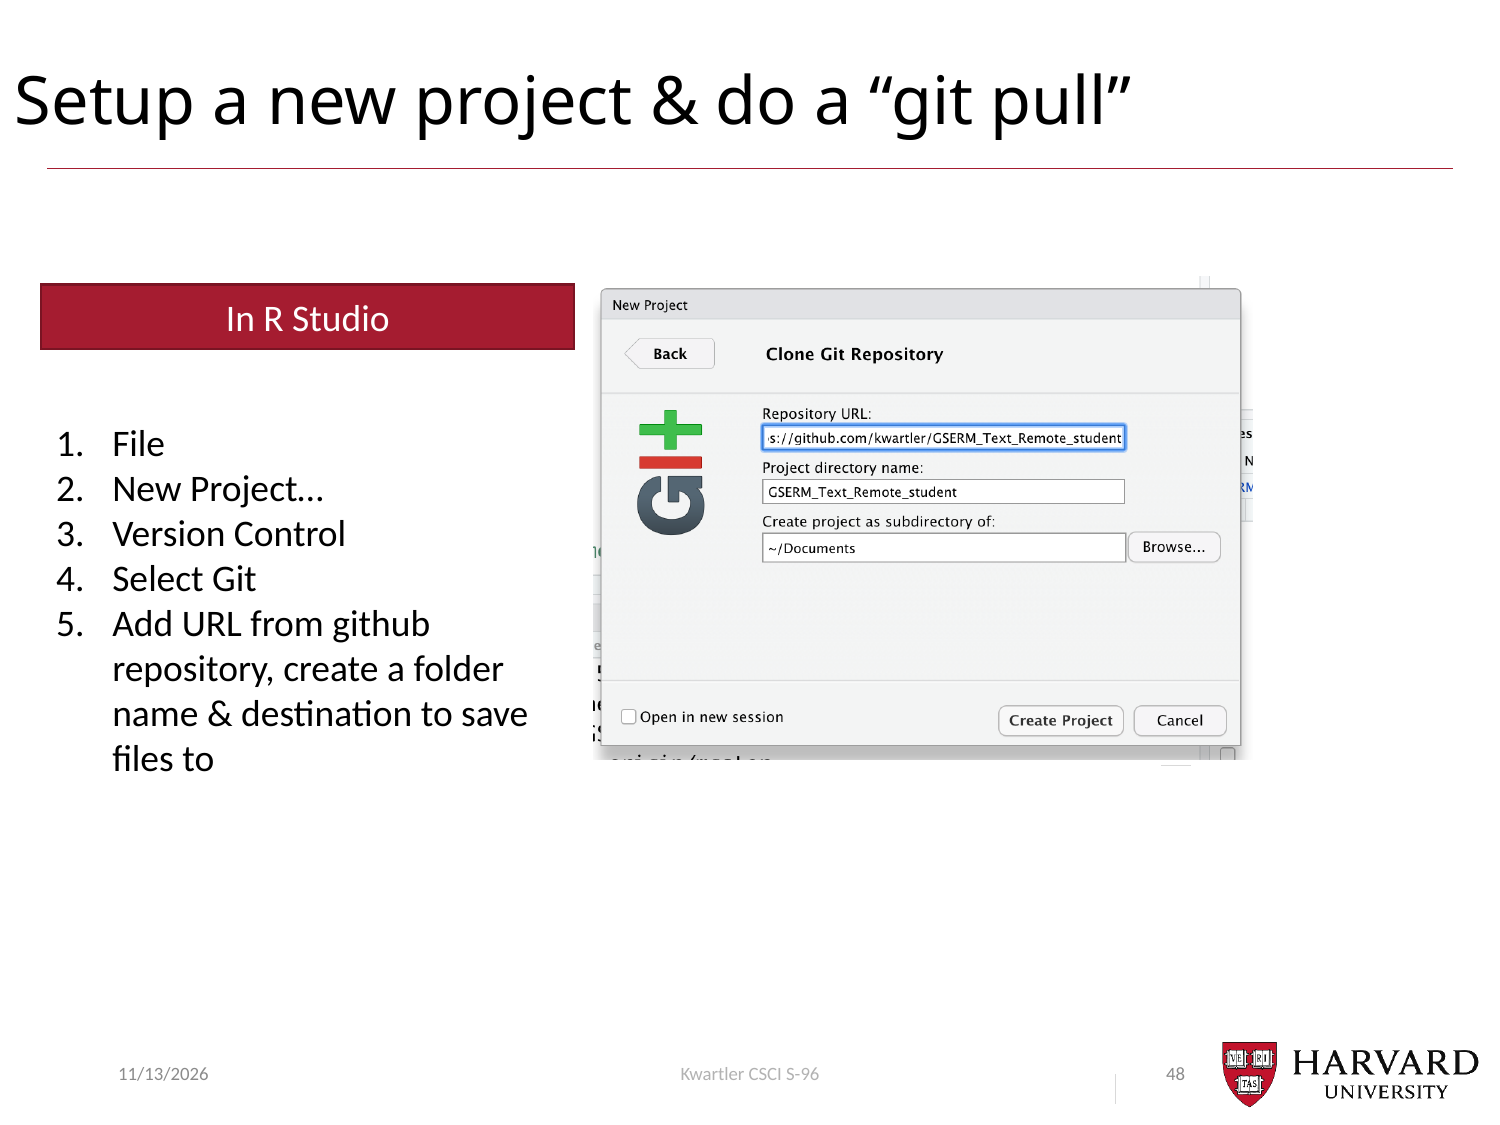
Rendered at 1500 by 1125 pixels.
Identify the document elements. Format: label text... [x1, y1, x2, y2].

text_box File New Project… Version Control Select Git Add URL from github repository, create a folder name & destination to save files to [41, 411, 587, 786]
picture [1200, 1024, 1500, 1125]
picture [593, 276, 1253, 760]
text_box In R Studio [40, 283, 575, 350]
title Setup a new project & do a “git pull” [0, 59, 1465, 157]
slide_number 48 [1059, 1042, 1200, 1103]
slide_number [103, 1042, 441, 1103]
footer Kwartler CSCI S-96 [496, 1042, 1004, 1103]
